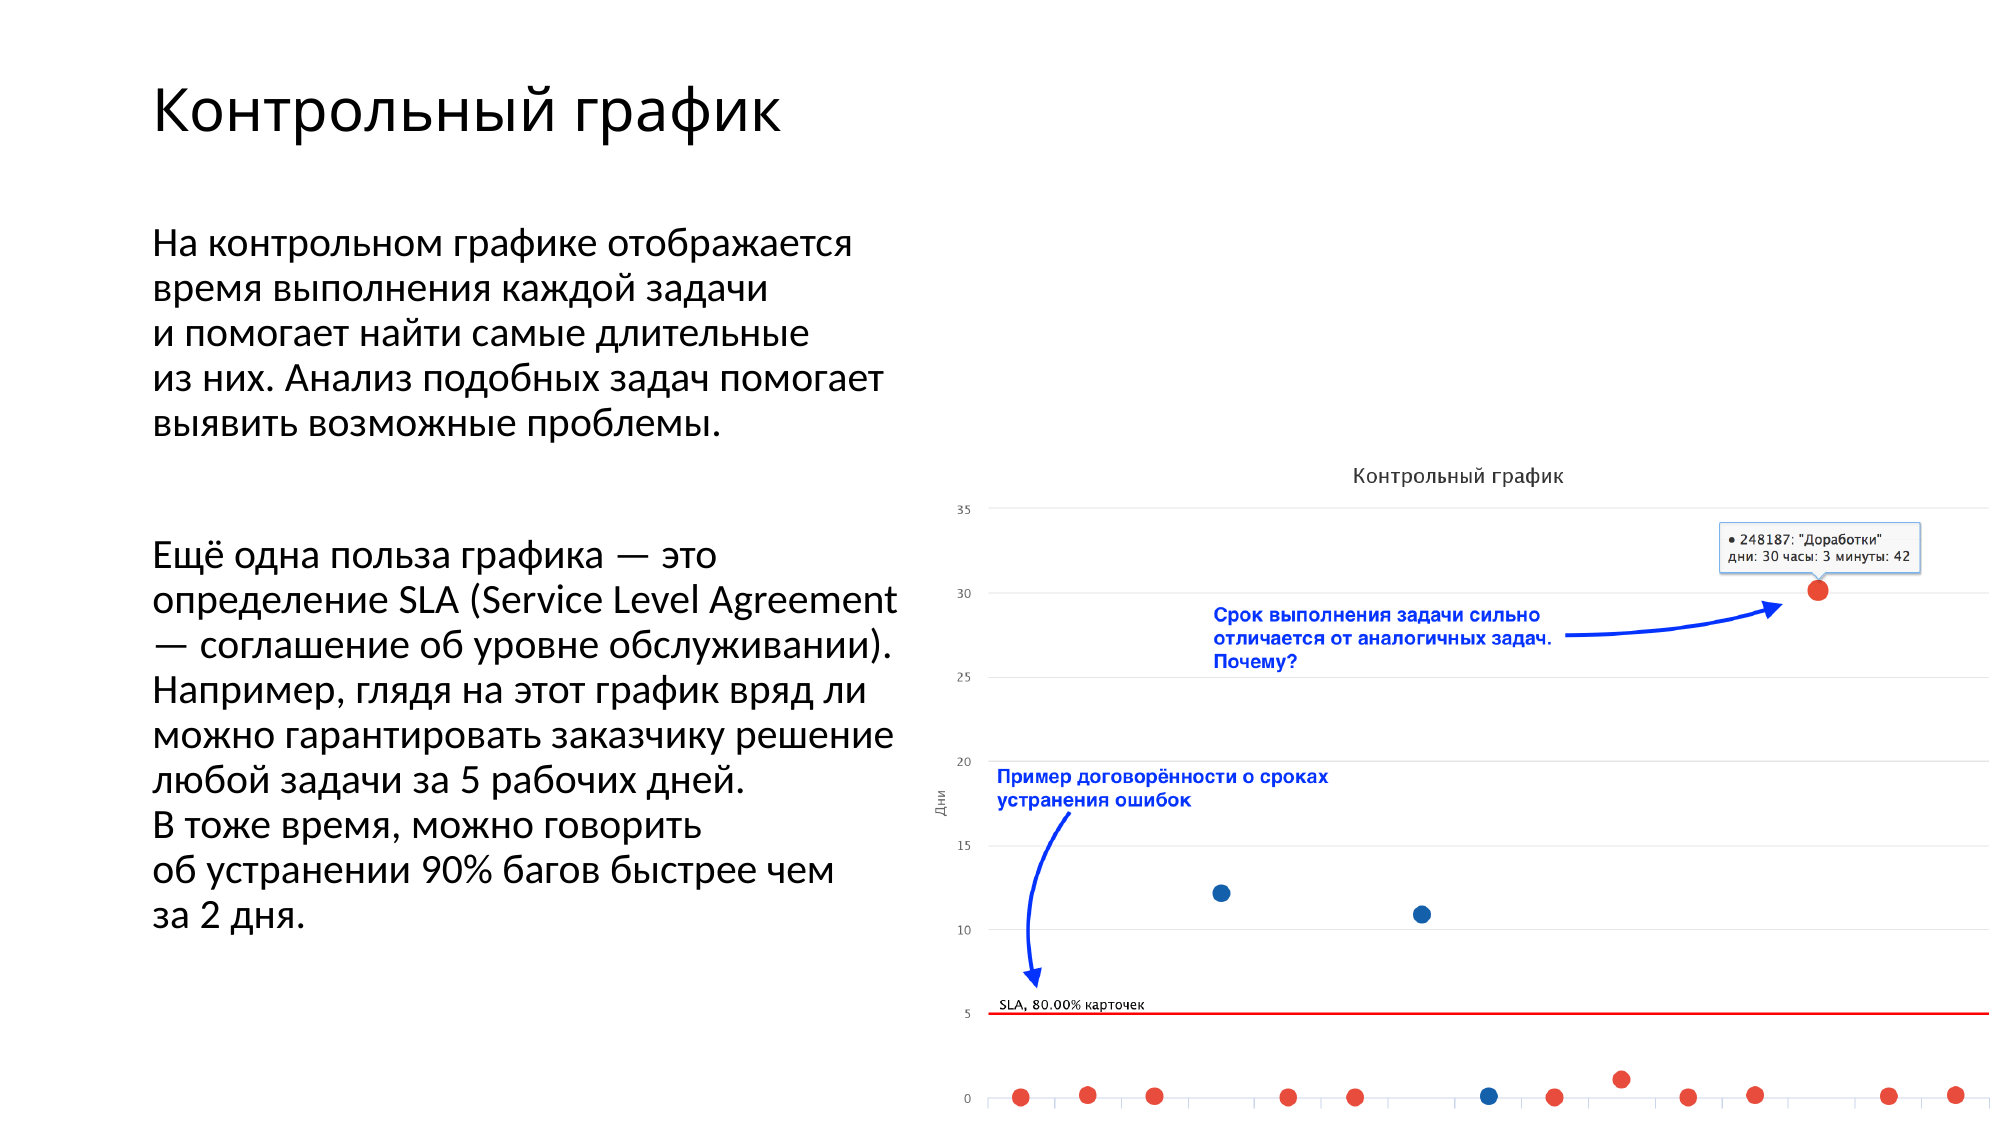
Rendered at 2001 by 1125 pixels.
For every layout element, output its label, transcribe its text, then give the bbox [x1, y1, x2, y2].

picture [918, 456, 2000, 1125]
list На контрольном графике отображается время выполнения каждой задачи и помогает найти самые длительные из них. Анализ подобных задач помогает выявить возможные проблемы. Ещё одна польза графика — это определение SLA (Service Level Agreement — соглашение об уровне обслуживании). Например, глядя на этот график вряд ли можно гарантировать заказчику решение любой задачи за 5 рабочих дней. В тоже время, можно говорить об устранении 90% багов быстрее чем за 2 дня. [137, 212, 948, 1014]
title Контрольный график [137, 71, 1863, 152]
